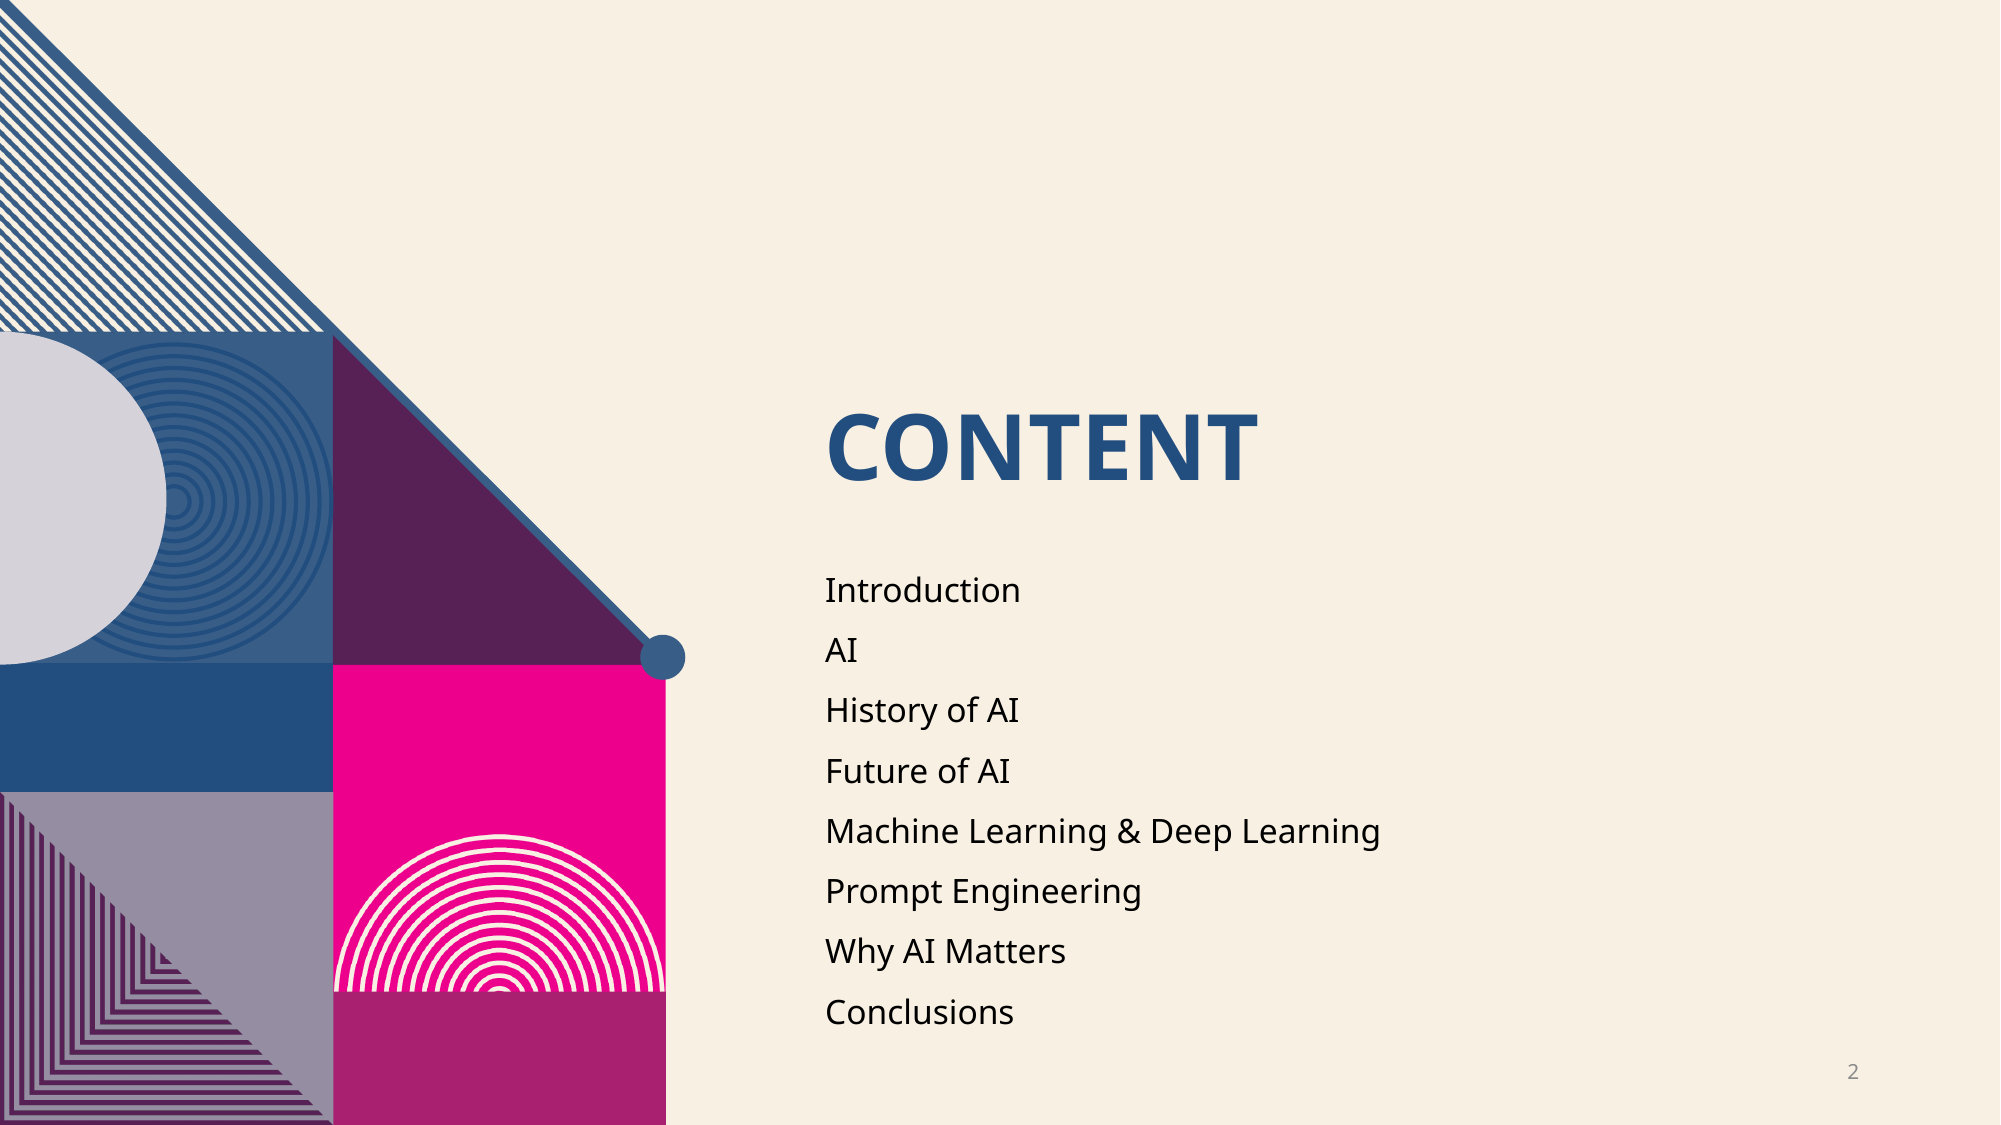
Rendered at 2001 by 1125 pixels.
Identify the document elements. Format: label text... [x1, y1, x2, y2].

list Introduction AI History of AI Future of AI Machine Learning & Deep Learning Prompt Engineering Why AI Matters Conclusions [810, 541, 1850, 1043]
picture [0, 4, 330, 333]
picture [0, 792, 333, 1125]
picture [334, 834, 665, 991]
picture [10, 0, 332, 321]
title content [809, 70, 1850, 509]
slide_number 2 [1799, 1042, 1875, 1103]
